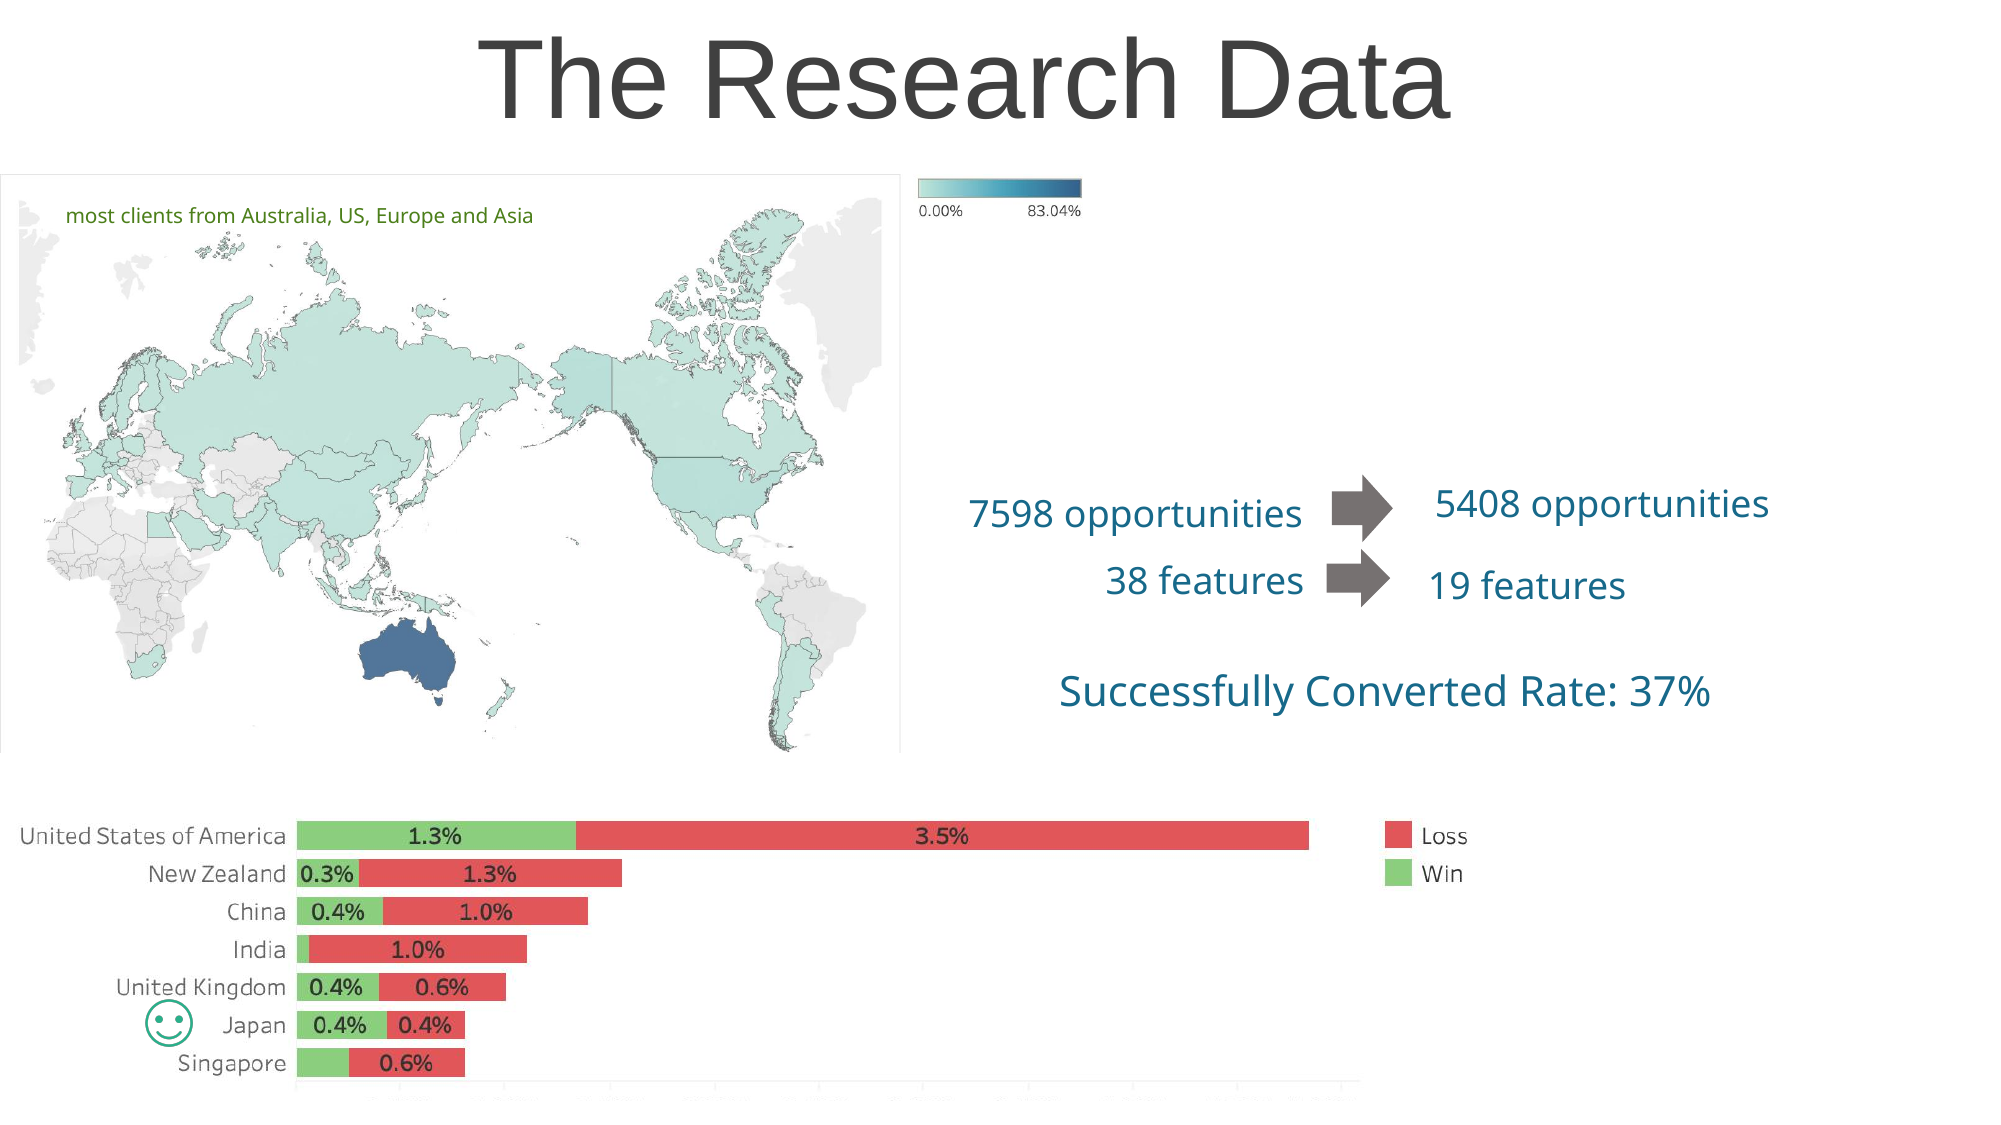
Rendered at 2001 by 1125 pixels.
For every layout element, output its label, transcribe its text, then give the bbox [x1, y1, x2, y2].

picture [0, 174, 1087, 753]
text_box 5408 opportunities [1420, 472, 1785, 533]
picture [14, 818, 1478, 1101]
text_box Successfully Converted Rate: 37% [1087, 617, 1728, 723]
text_box 7598 opportunities [1087, 446, 1408, 543]
text_box 19 features [1413, 518, 1642, 615]
text_box 38 features [1090, 514, 1320, 610]
text_box [1330, 471, 1395, 545]
list The Research Data [14, 0, 1913, 409]
text_box [1325, 546, 1392, 610]
